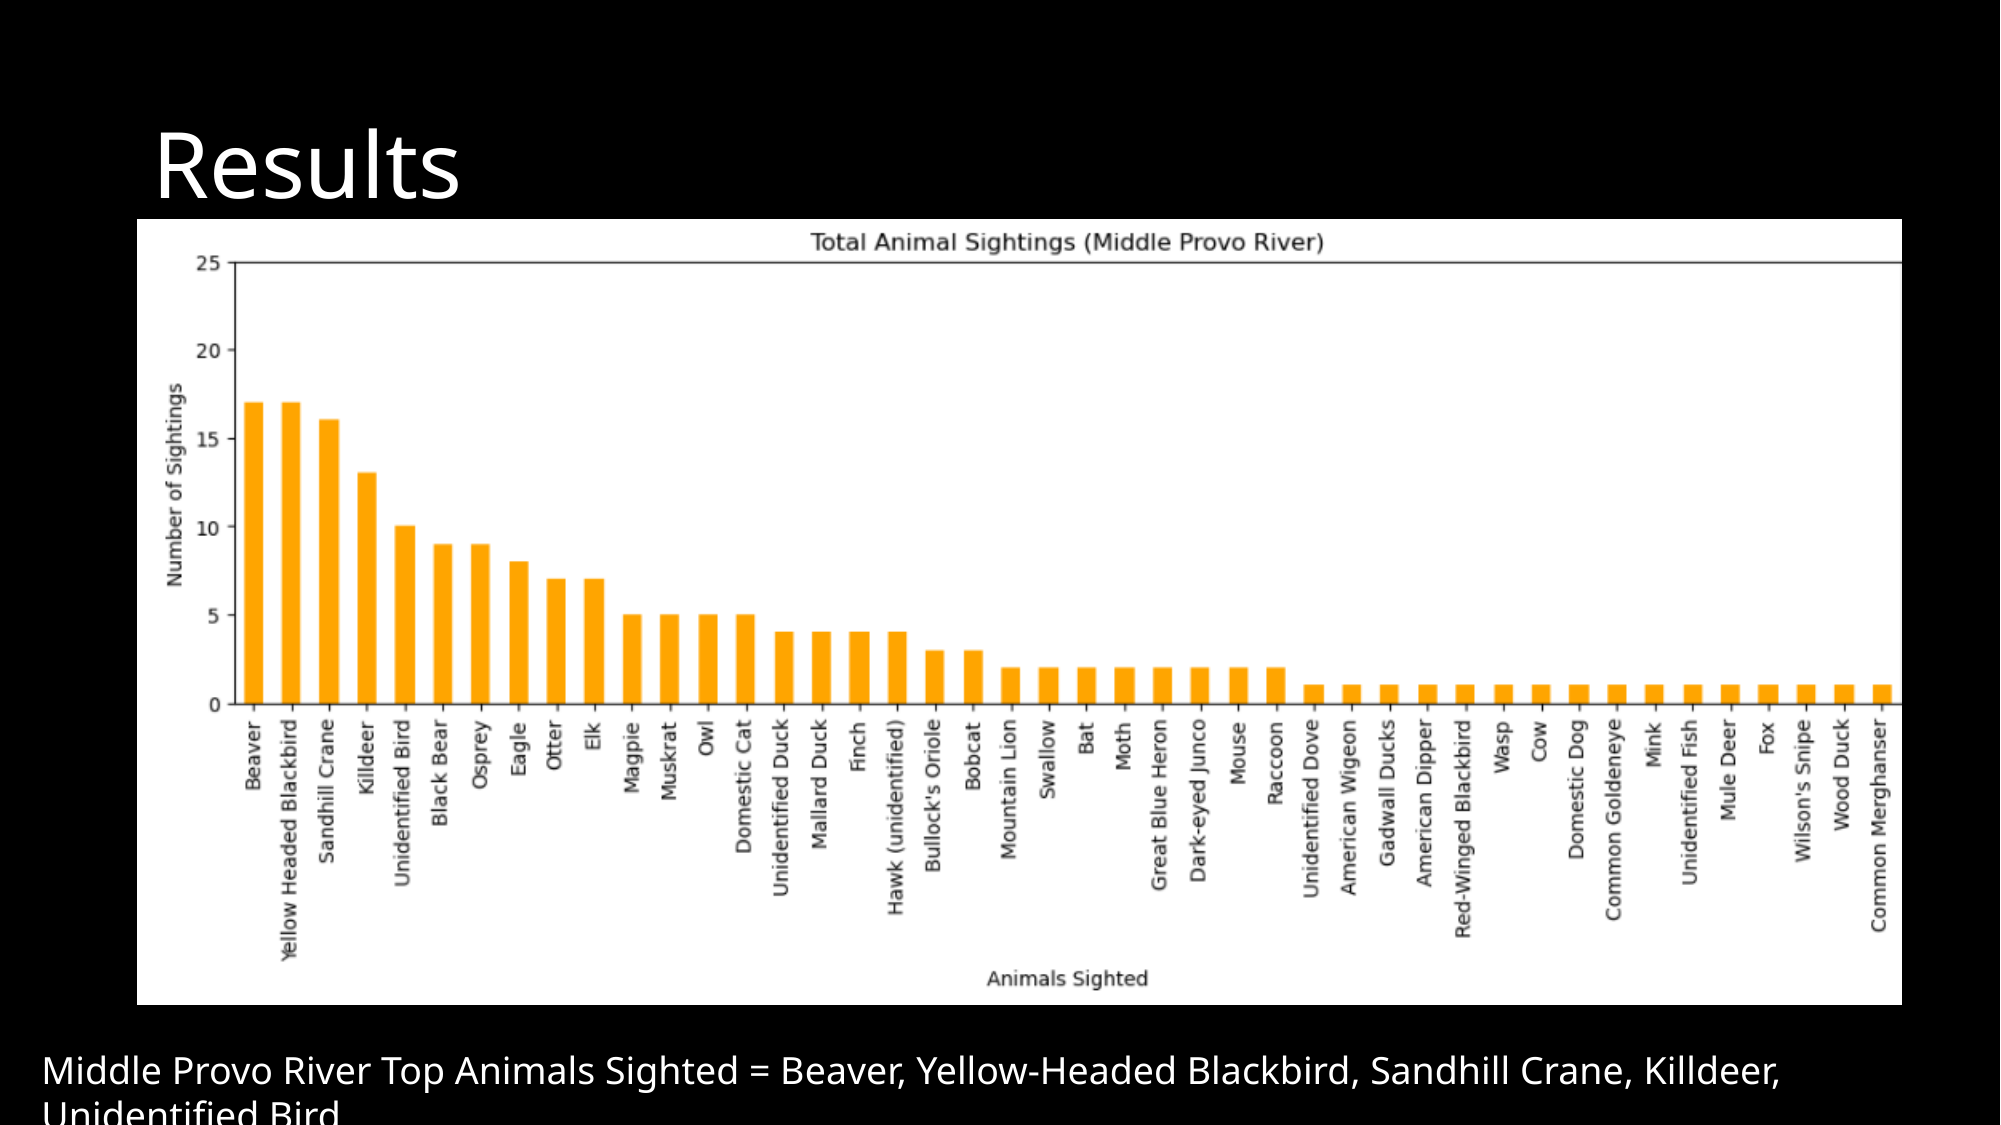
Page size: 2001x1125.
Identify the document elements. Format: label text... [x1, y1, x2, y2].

list [26, 277, 1752, 1039]
picture [136, 218, 1902, 1006]
title Results [137, 59, 1863, 218]
text_box Middle Provo River Top Animals Sighted = Beaver, Yellow-Headed Blackbird, Sandhill Crane, Killdeer, Unidentified Bird [26, 1039, 1989, 1125]
